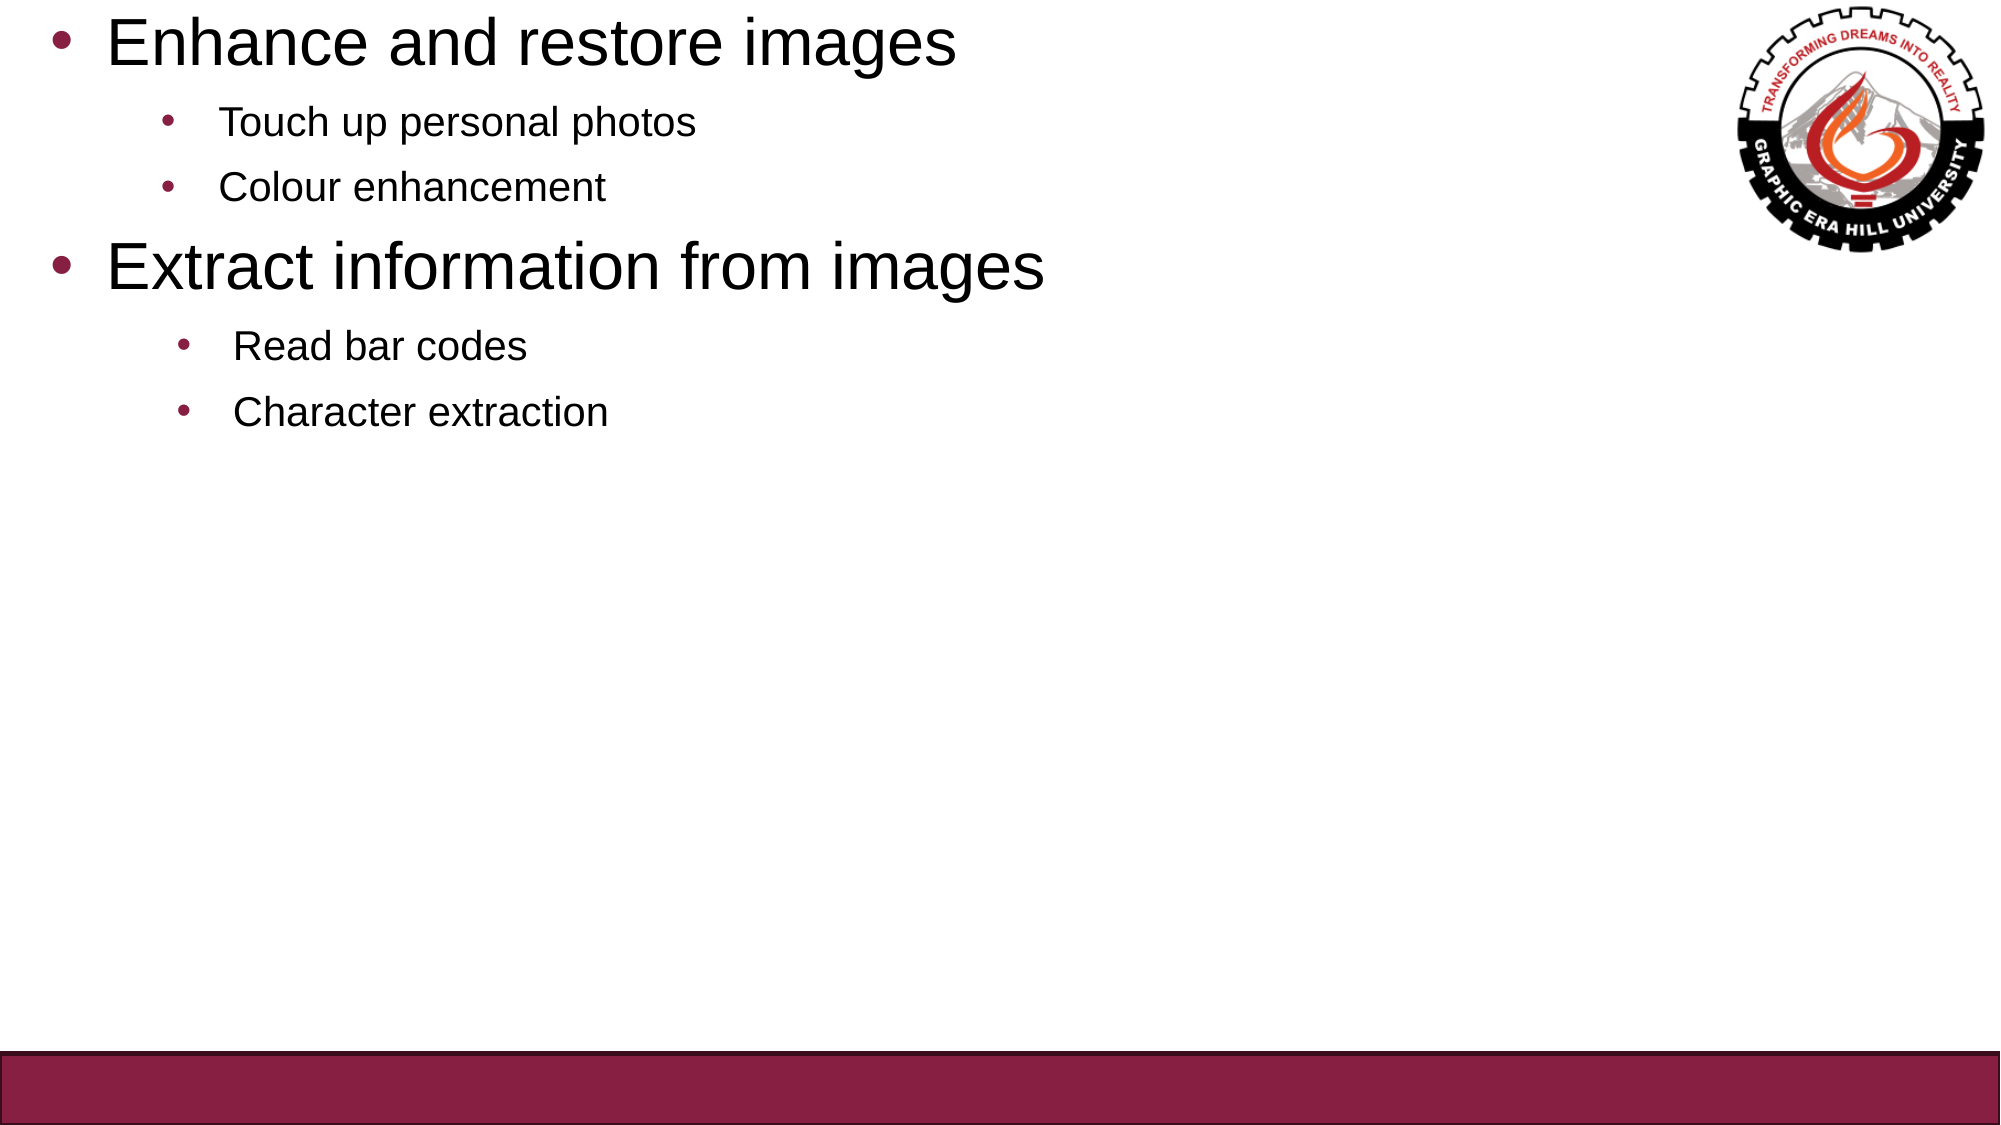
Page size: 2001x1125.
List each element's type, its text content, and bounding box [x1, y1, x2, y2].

text_box [0, 1051, 2000, 1125]
picture [1579, 0, 2000, 268]
text_box Enhance and restore images Touch up personal photos Colour enhancement Extract information from images Read bar codes Character extraction [27, 0, 1569, 443]
